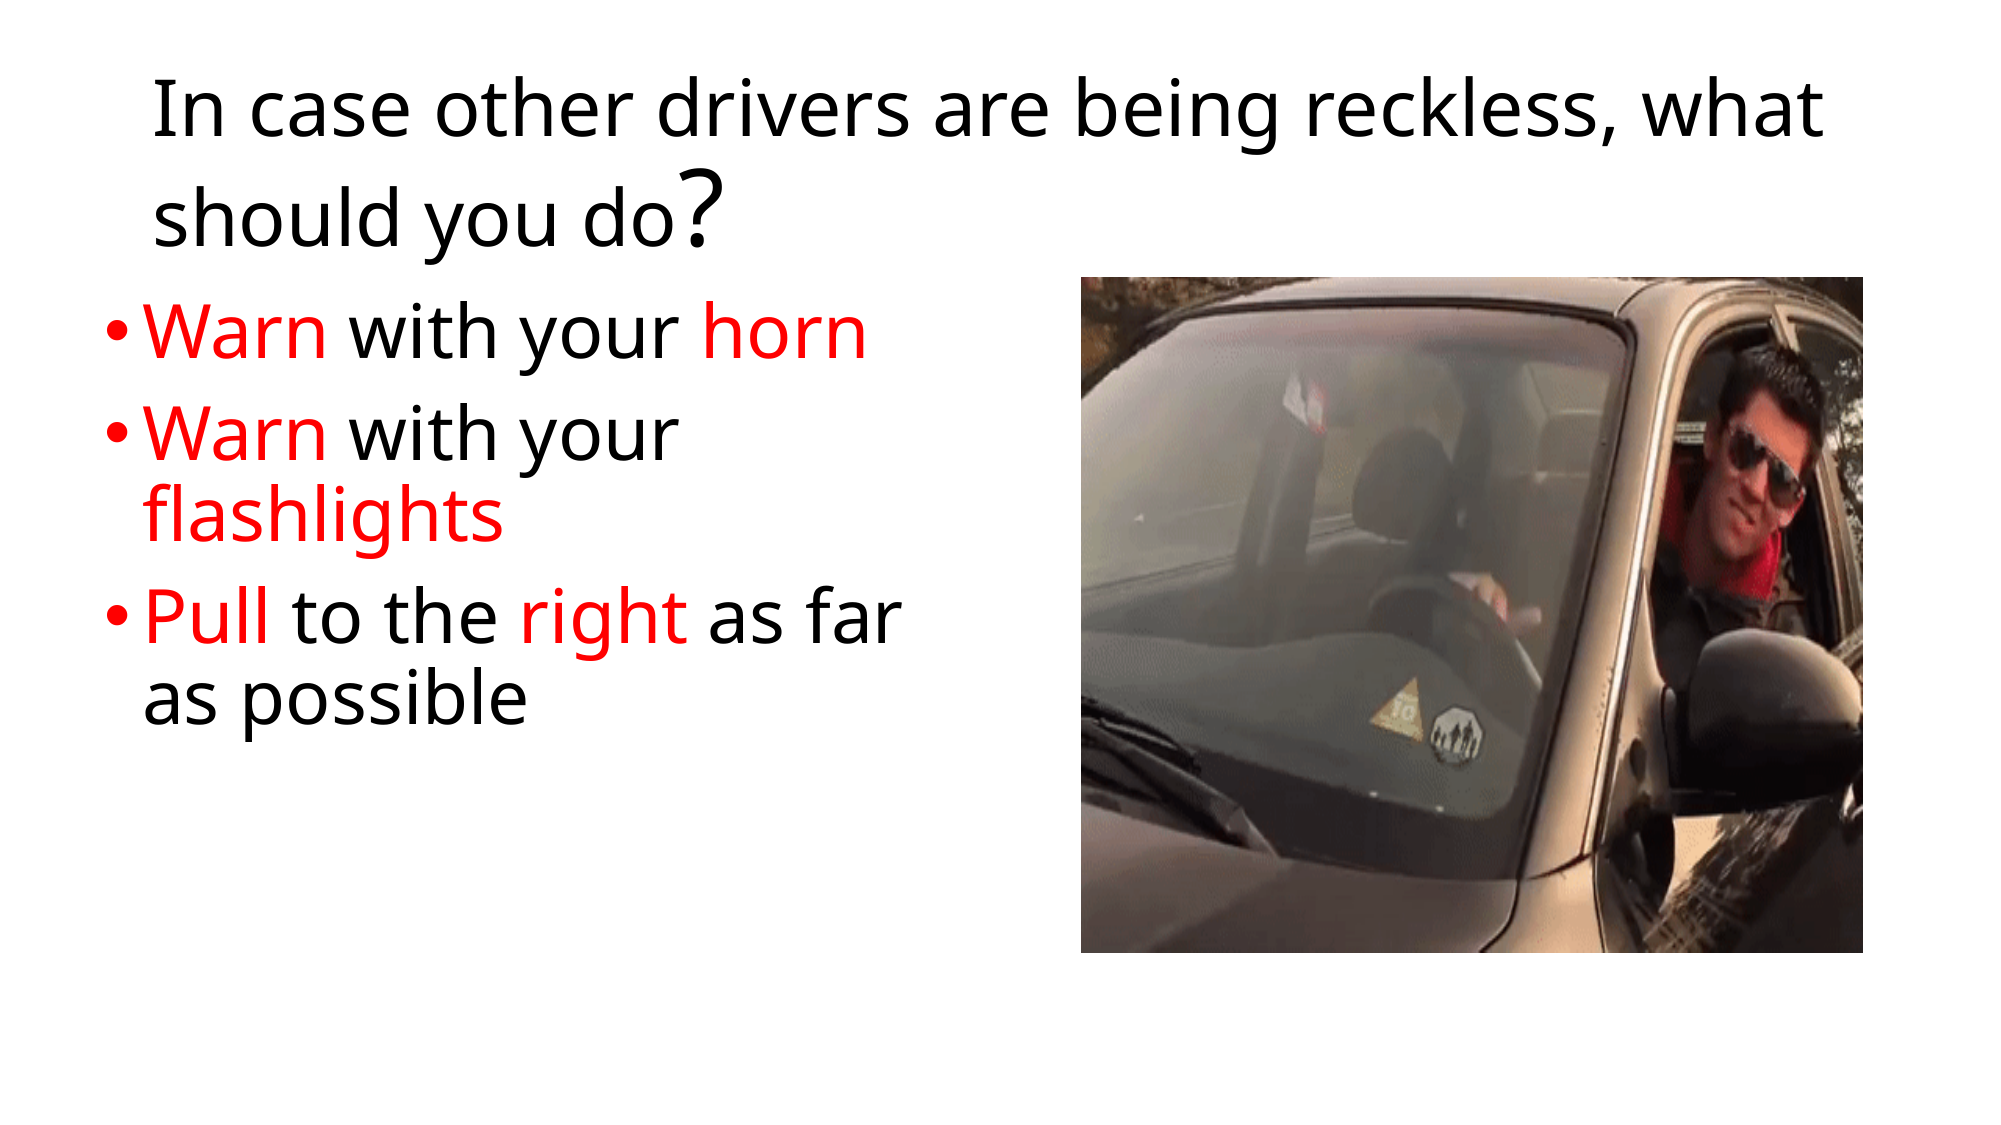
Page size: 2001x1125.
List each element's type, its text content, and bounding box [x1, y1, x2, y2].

title In case other drivers are being reckless, what should you do? [137, 59, 1863, 278]
list Warn with your horn Warn with your flashlights Pull to the right as far as possible [89, 286, 940, 1001]
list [1081, 277, 1863, 953]
